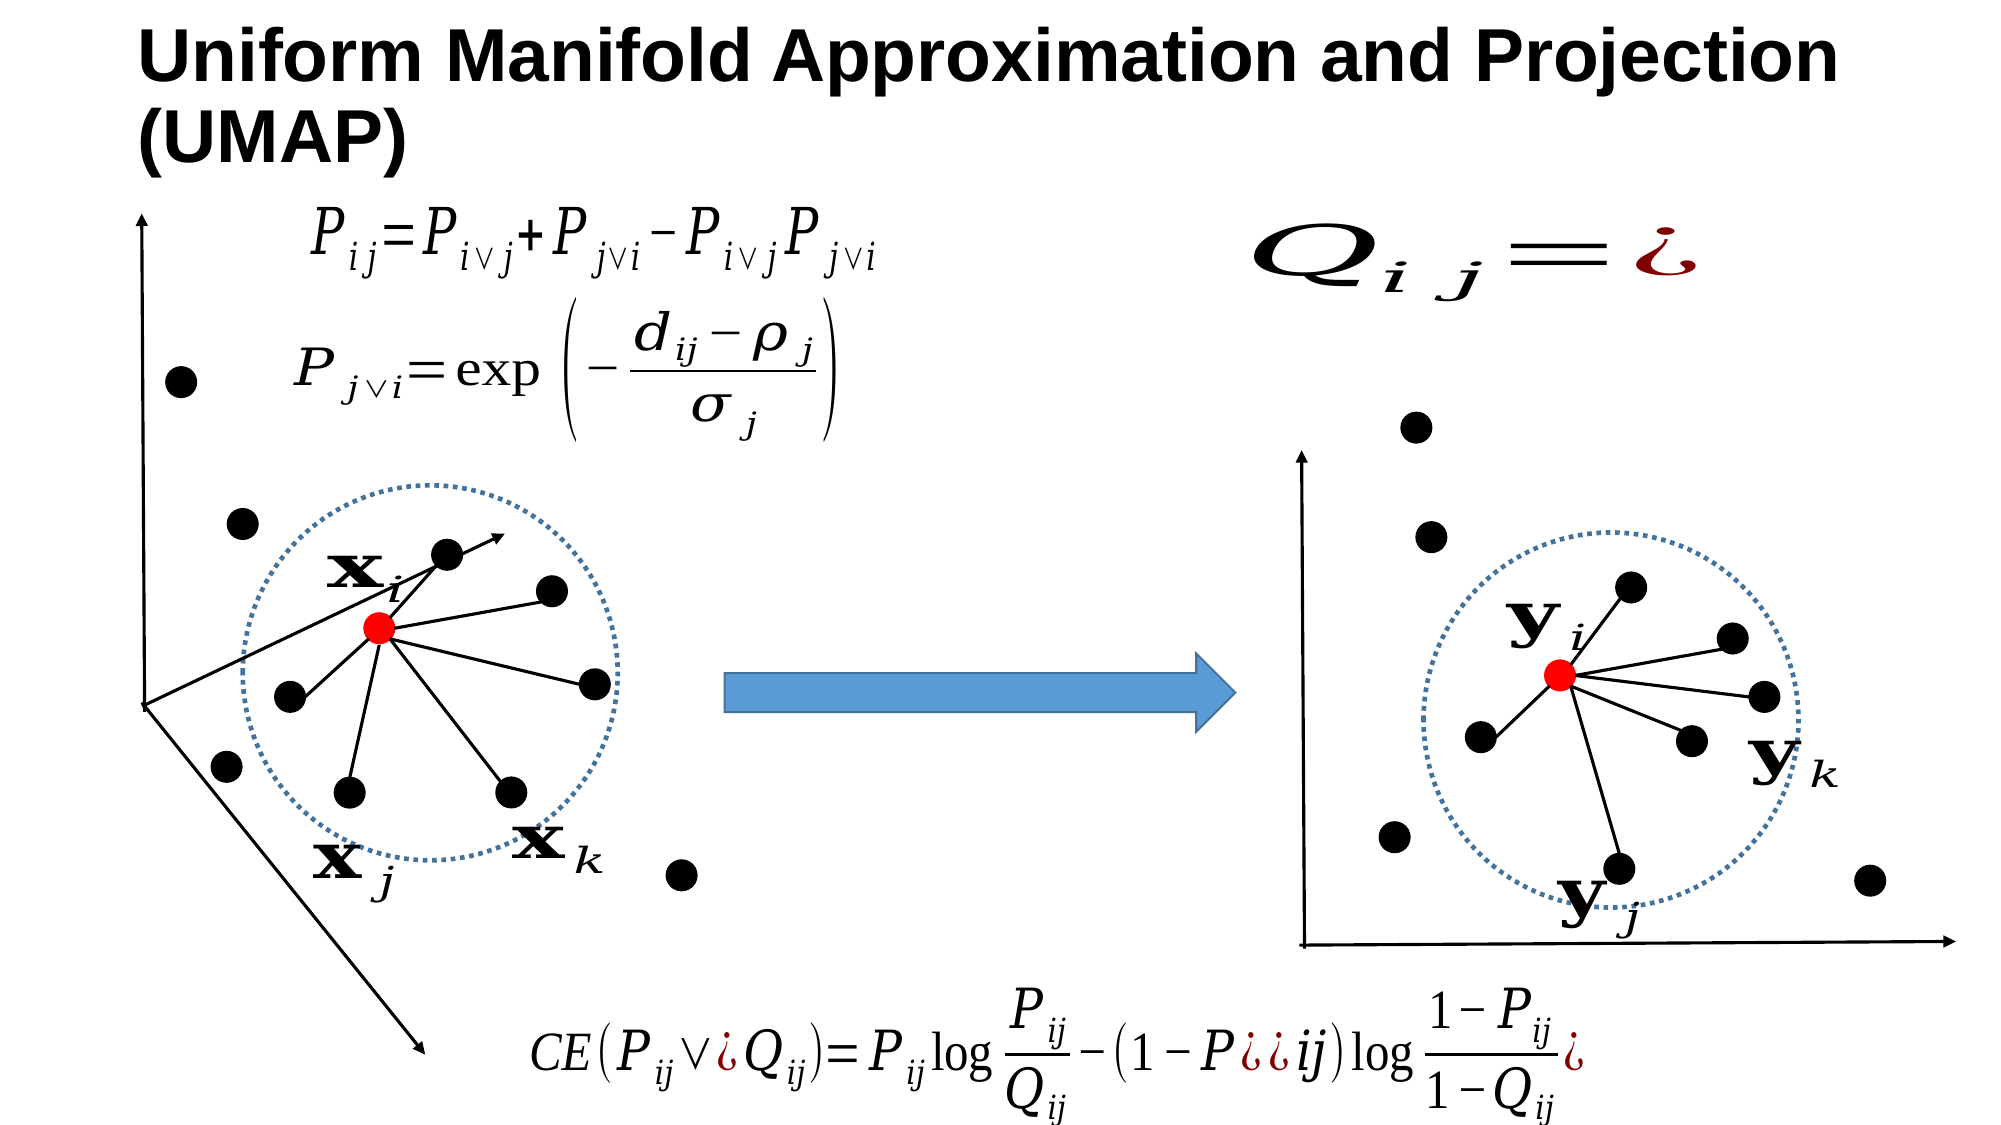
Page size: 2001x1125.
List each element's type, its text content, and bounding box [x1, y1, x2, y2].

title Uniform Manifold Approximation and Projection (UMAP) [122, 0, 1956, 207]
text_box [1415, 521, 1448, 554]
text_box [1575, 649, 1723, 676]
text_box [1570, 731, 1620, 854]
text_box [1854, 864, 1887, 897]
text_box [1378, 821, 1411, 854]
text_box [1400, 411, 1433, 444]
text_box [1495, 686, 1550, 738]
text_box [1301, 450, 1305, 949]
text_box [1305, 941, 1956, 946]
text_box [1675, 725, 1709, 758]
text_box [1570, 598, 1621, 665]
text_box [723, 651, 1237, 735]
text_box [1422, 531, 1800, 909]
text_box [1575, 675, 1750, 697]
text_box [141, 213, 697, 1055]
text_box [1716, 622, 1749, 655]
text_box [1570, 686, 1682, 731]
